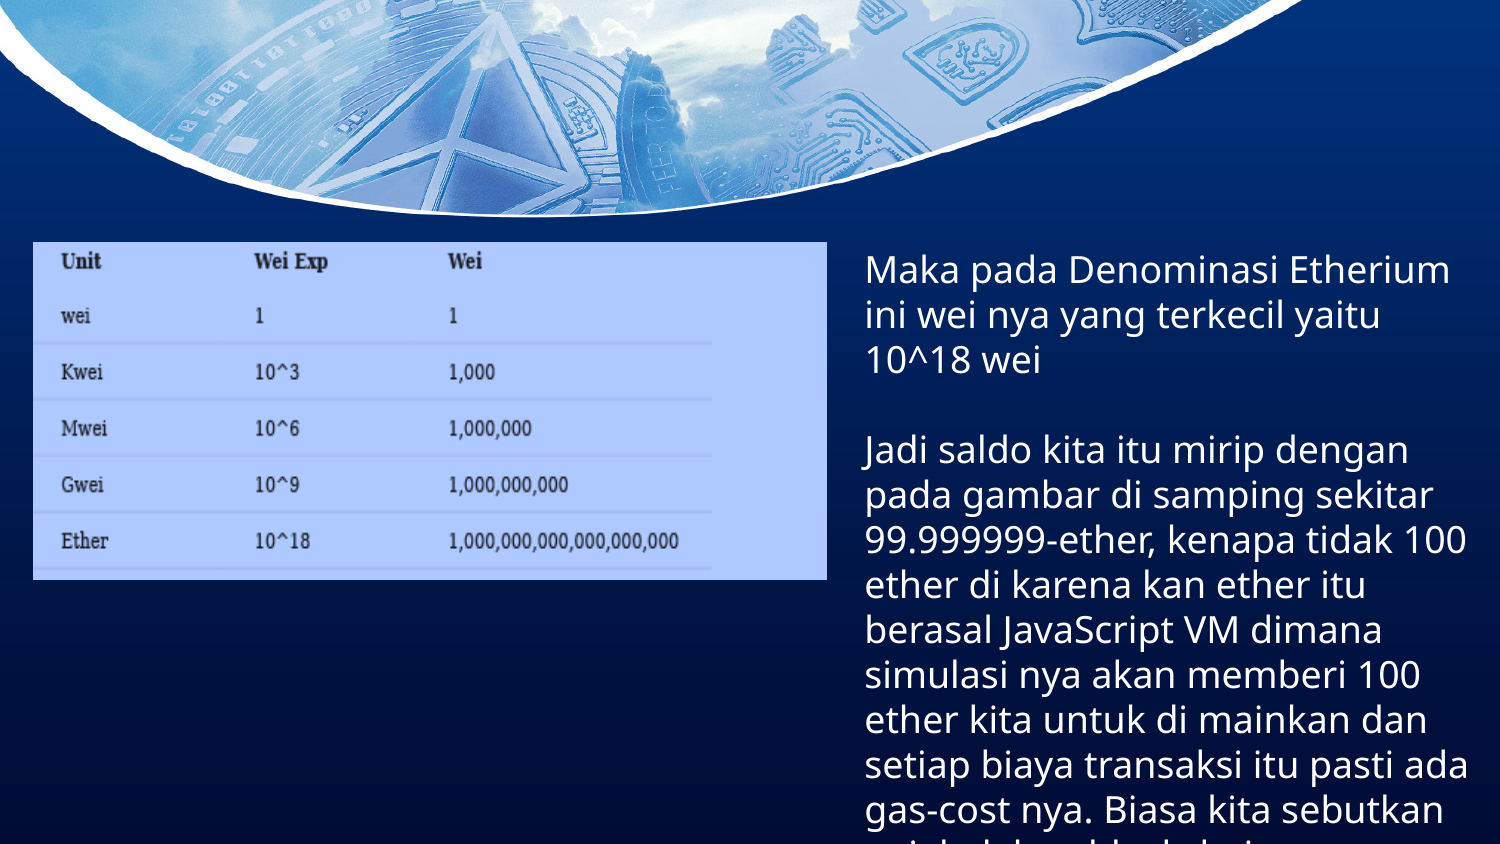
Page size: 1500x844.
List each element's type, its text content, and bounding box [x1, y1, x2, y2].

picture [0, 0, 1500, 844]
text_box Maka pada Denominasi Etherium ini wei nya yang terkecil yaitu 10^18 wei Jadi saldo kita itu mirip dengan pada gambar di samping sekitar 99.999999-ether, kenapa tidak 100 ether di karena kan ether itu berasal JavaScript VM dimana simulasi nya akan memberi 100 ether kita untuk di mainkan dan setiap biaya transaksi itu pasti ada gas-cost nya. Biasa kita sebutkan pajak dalam blockchain [849, 238, 1500, 844]
